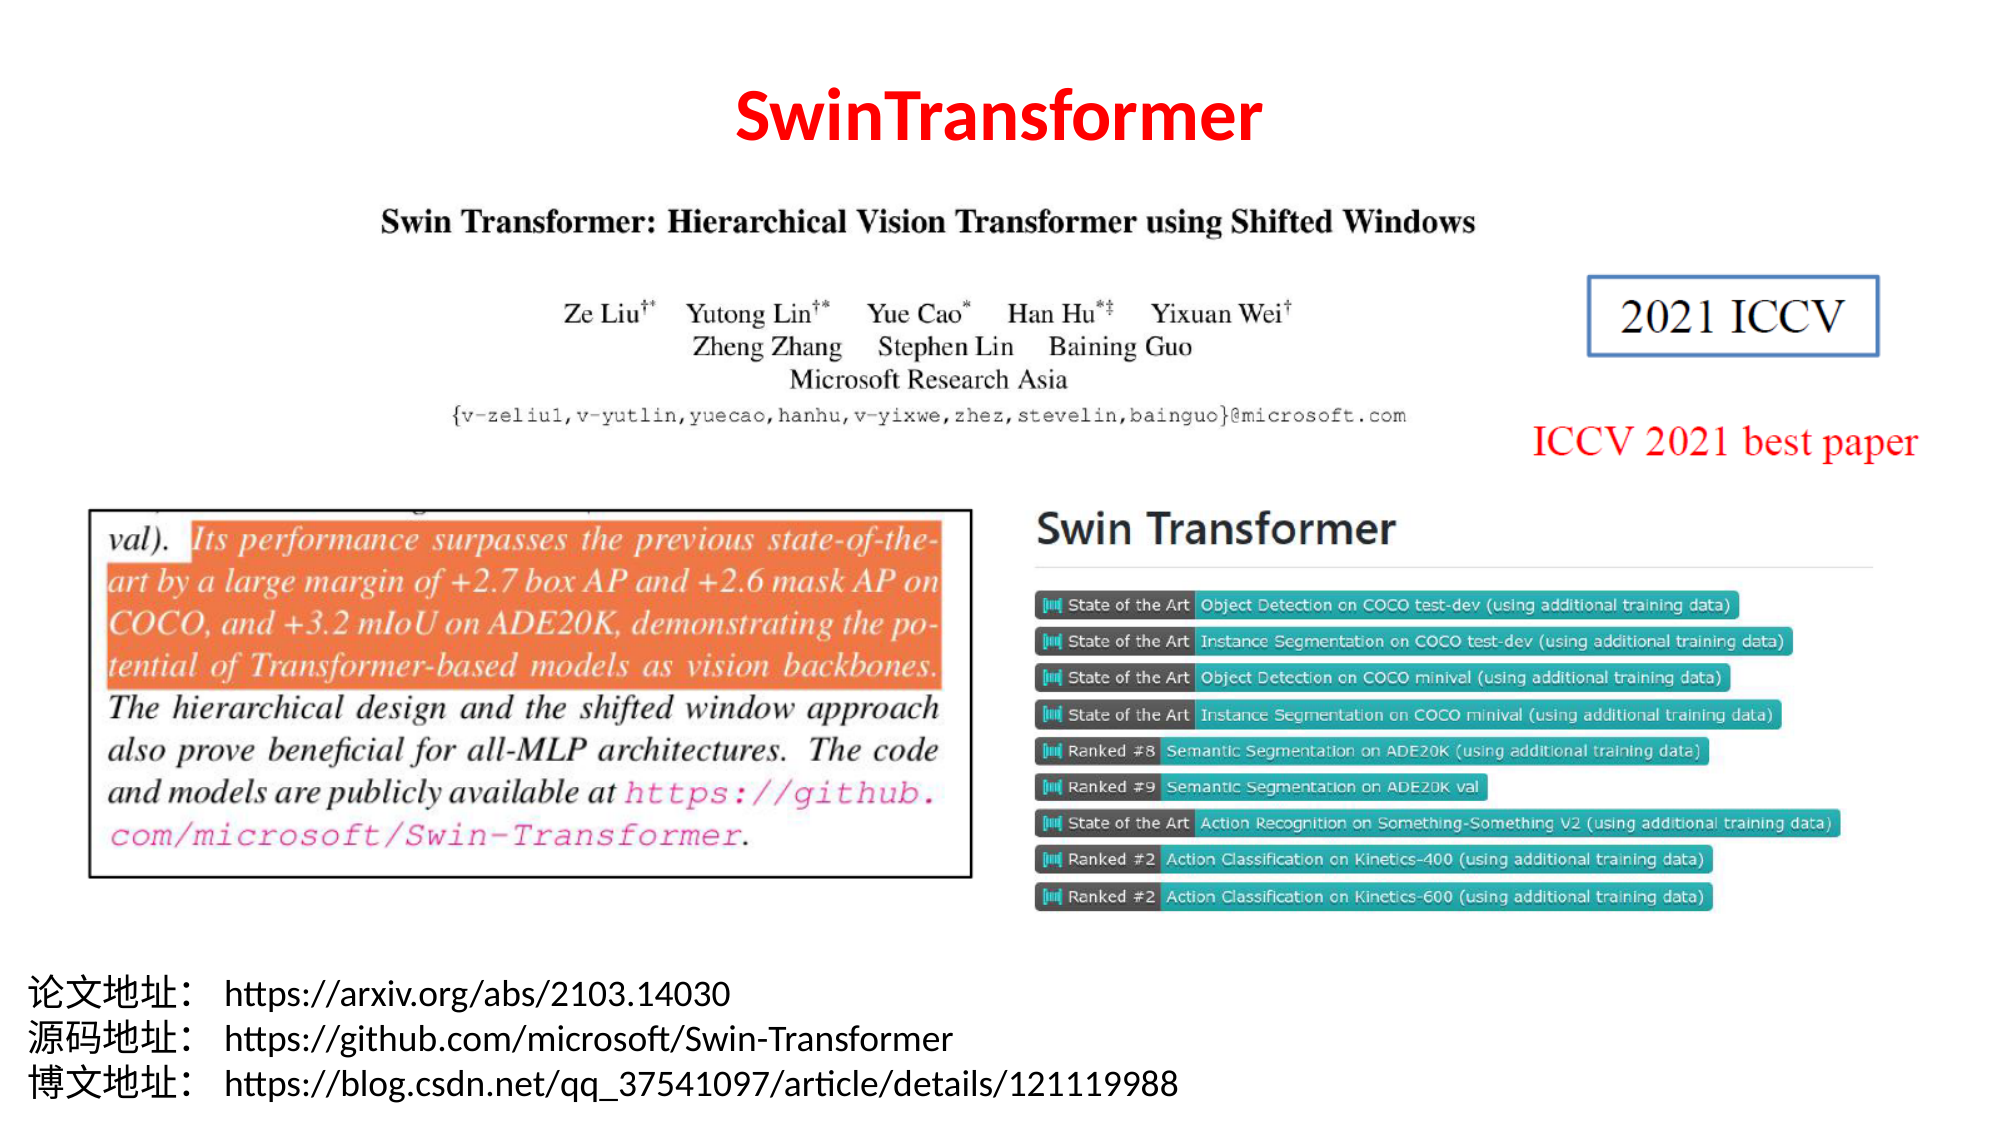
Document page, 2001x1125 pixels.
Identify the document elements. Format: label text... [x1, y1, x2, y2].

text_box 论文地址：https://arxiv.org/abs/2103.14030 源码地址：https://github.com/microsoft/Swin-Transformer 博文地址：https://blog.csdn.net/qq_37541097/article/details/121119988 [12, 961, 1202, 1111]
text_box SwinTransformer [720, 57, 1280, 163]
picture [63, 200, 1937, 925]
